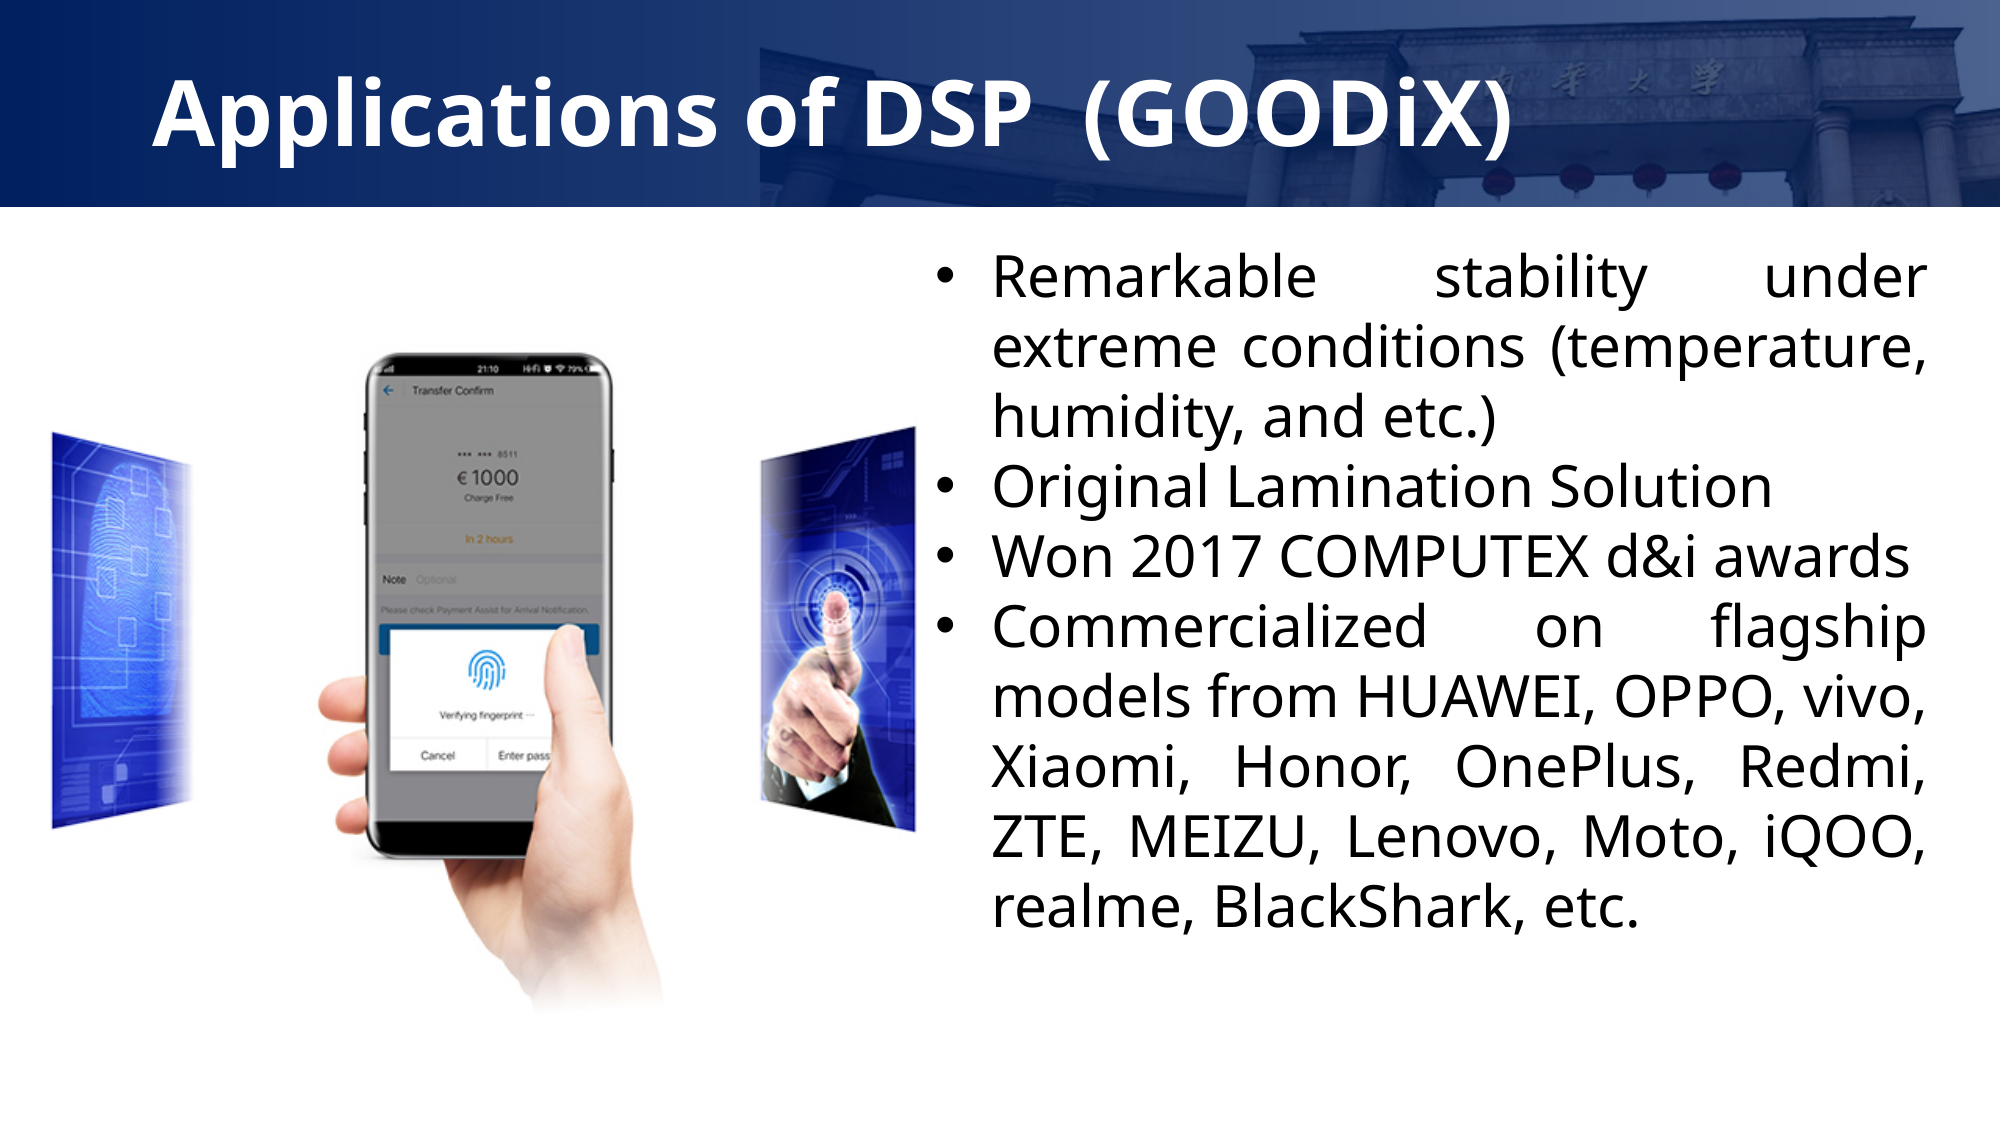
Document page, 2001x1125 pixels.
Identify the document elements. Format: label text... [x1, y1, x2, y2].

text_box Applications of DSP (GOODiX) [137, 59, 2000, 278]
picture [48, 342, 918, 1015]
text_box Remarkable stability under extreme conditions (temperature, humidity, and etc.) Original Lamination Solution Won 2017 COMPUTEX d&i awards Commercialized on flagship models from HUAWEI, OPPO, vivo, Xiaomi, Honor, OnePlus, Redmi, ZTE, MEIZU, Lenovo, Moto, iQOO, realme, BlackShark, etc. [920, 231, 1944, 947]
